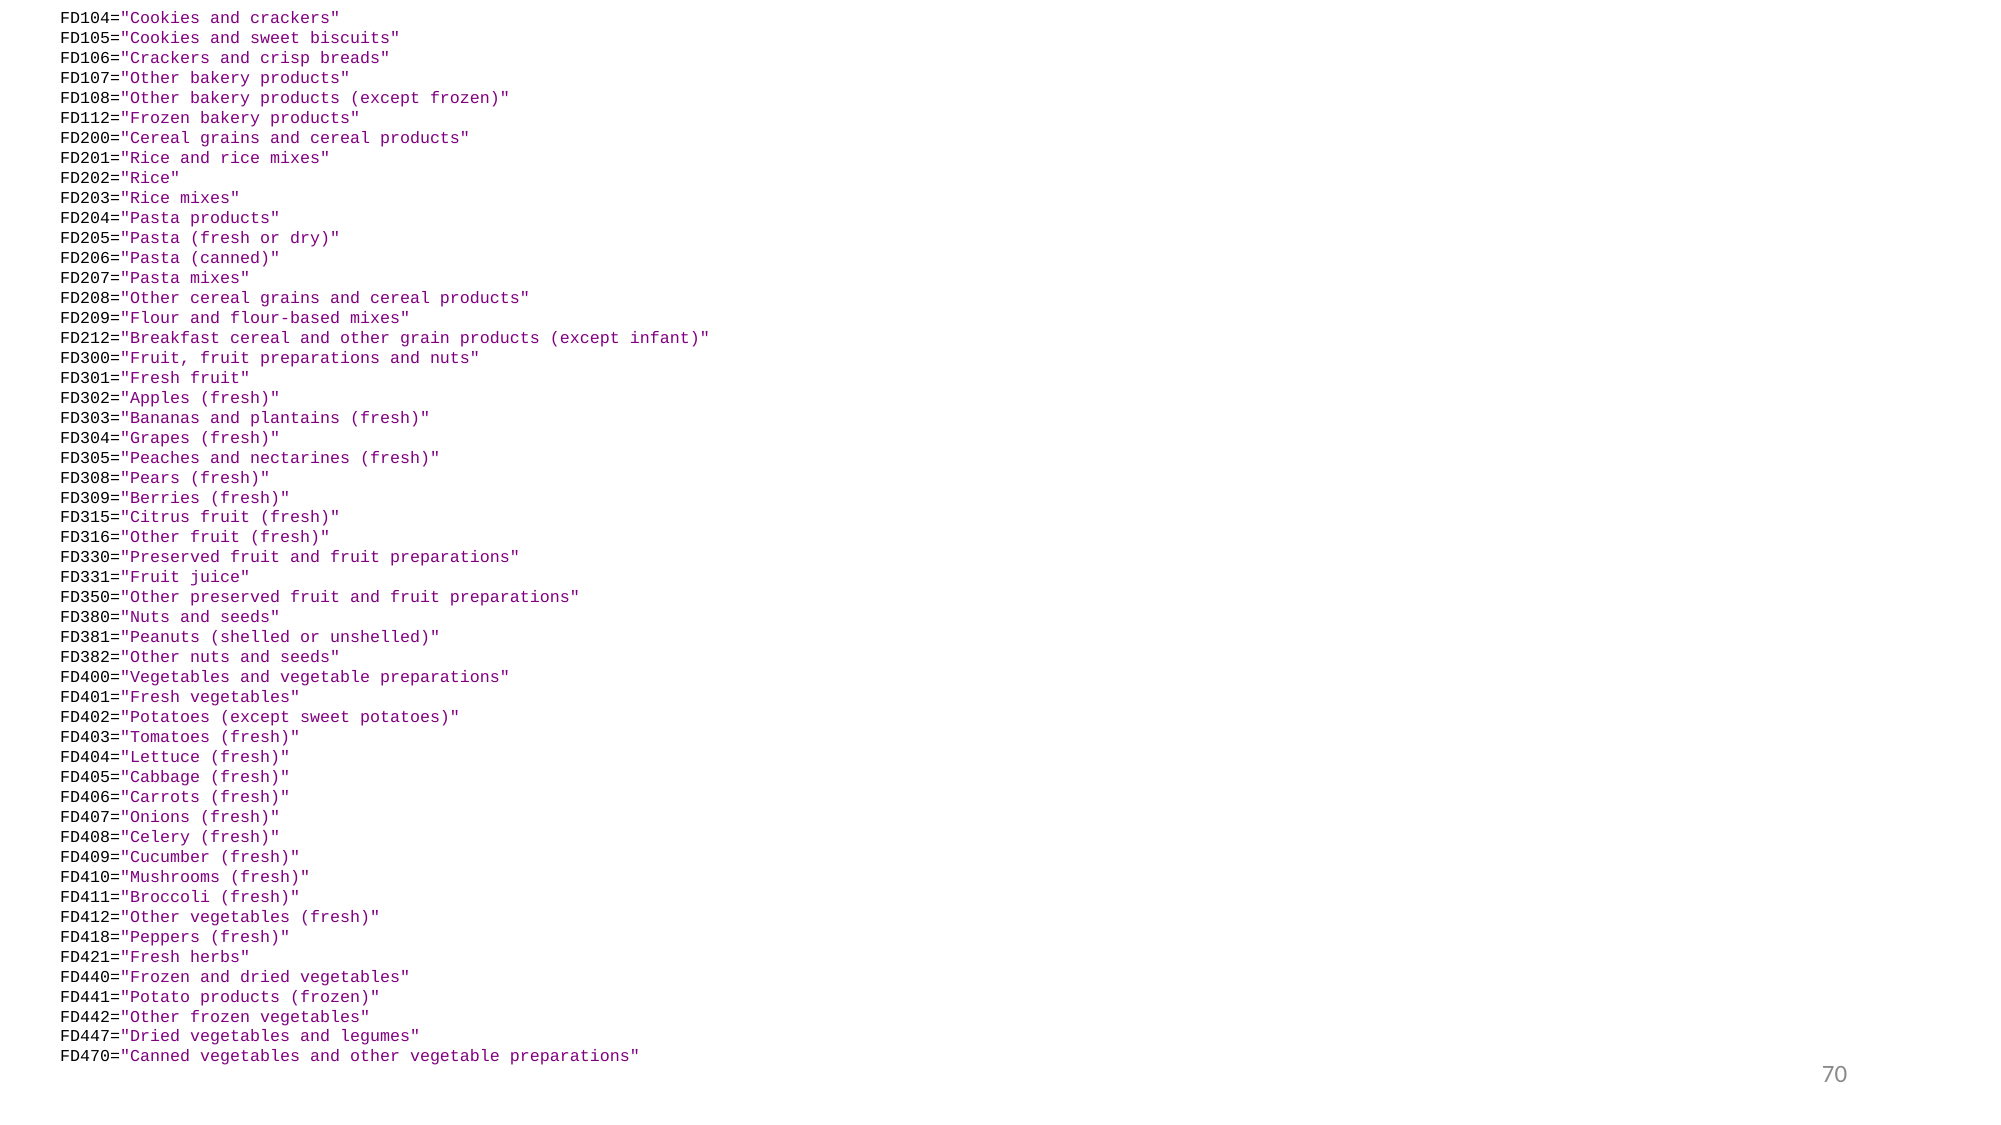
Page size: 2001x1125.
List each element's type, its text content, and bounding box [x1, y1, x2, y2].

slide_number 70 [1412, 1073, 1863, 1103]
text_box FD104="Cookies and crackers" FD105="Cookies and sweet biscuits" FD106="Crackers and crisp breads" FD107="Other bakery products" FD108="Other bakery products (except frozen)" FD112="Frozen bakery products" FD200="Cereal grains and cereal products" FD201="Rice and rice mixes" FD202="Rice" FD203="Rice mixes" FD204="Pasta products" FD205="Pasta (fresh or dry)" FD206="Pasta (canned)" FD207="Pasta mixes" FD208="Other cereal grains and cereal products" FD209="Flour and flour-based mixes" FD212="Breakfast cereal and other grain products (except infant)" FD300="Fruit, fruit preparations and nuts" FD301="Fresh fruit" FD302="Apples (fresh)" FD303="Bananas and plantains (fresh)" FD304="Grapes (fresh)" FD305="Peaches and nectarines (fresh)" FD308="Pears (fresh)" FD309="Berries (fresh)" FD315="Citrus fruit (fresh)" FD316="Other fruit (fresh)" FD330="Preserved fruit and fruit preparations" FD331="Fruit juice" FD350="Other preserved fruit and fruit preparations" FD380="Nuts and seeds" FD381="Peanuts (shelled or unshelled)" FD382="Other nuts and seeds" FD400="Vegetables and vegetable preparations" FD401="Fresh vegetables" FD402="Potatoes (except sweet potatoes)" FD403="Tomatoes (fresh)" FD404="Lettuce (fresh)" FD405="Cabbage (fresh)" FD406="Carrots (fresh)" FD407="Onions (fresh)" FD408="Celery (fresh)" FD409="Cucumber (fresh)" FD410="Mushrooms (fresh)" FD411="Broccoli (fresh)" FD412="Other vegetables (fresh)" FD418="Peppers (fresh)" FD421="Fresh herbs" FD440="Frozen and dried vegetables" FD441="Potato products (frozen)" FD442="Other frozen vegetables" FD447="Dried vegetables and legumes" FD470="Canned vegetables and other vegetable preparations" [45, 0, 2000, 1073]
